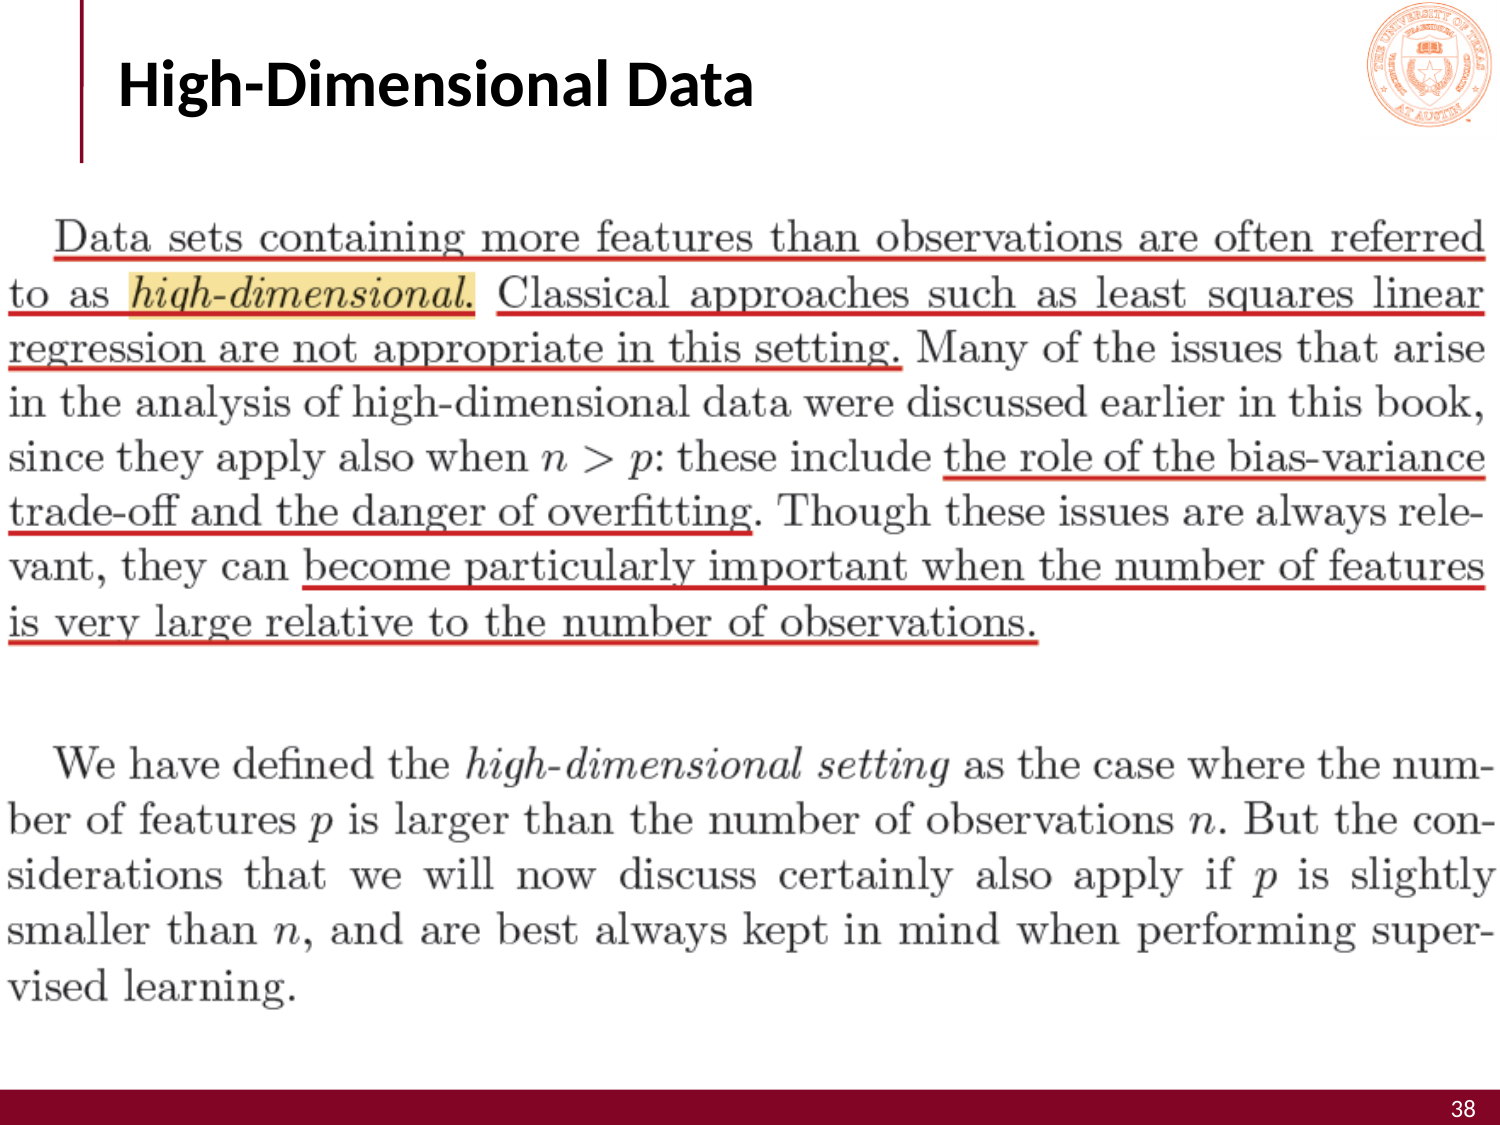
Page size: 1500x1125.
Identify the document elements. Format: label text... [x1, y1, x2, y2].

title High-Dimensional Data [103, 37, 1400, 122]
picture [0, 743, 1500, 1015]
slide_number 38 [1141, 1077, 1492, 1125]
picture [1360, 0, 1498, 140]
picture [0, 211, 1500, 652]
